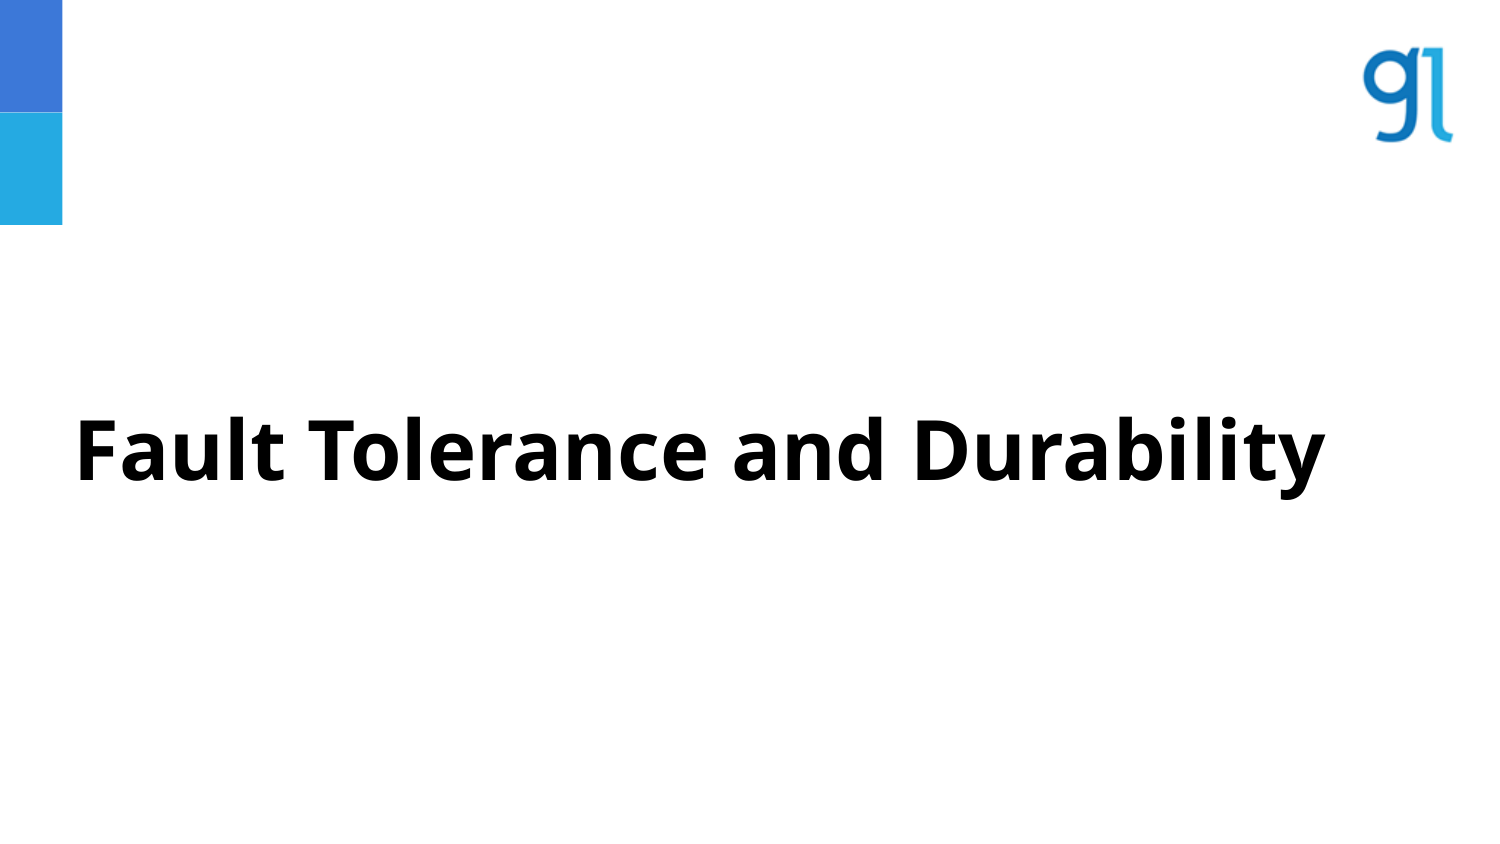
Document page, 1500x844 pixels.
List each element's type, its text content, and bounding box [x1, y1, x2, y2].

picture [1338, 25, 1478, 166]
title Fault Tolerance and Durability [59, 381, 1463, 513]
